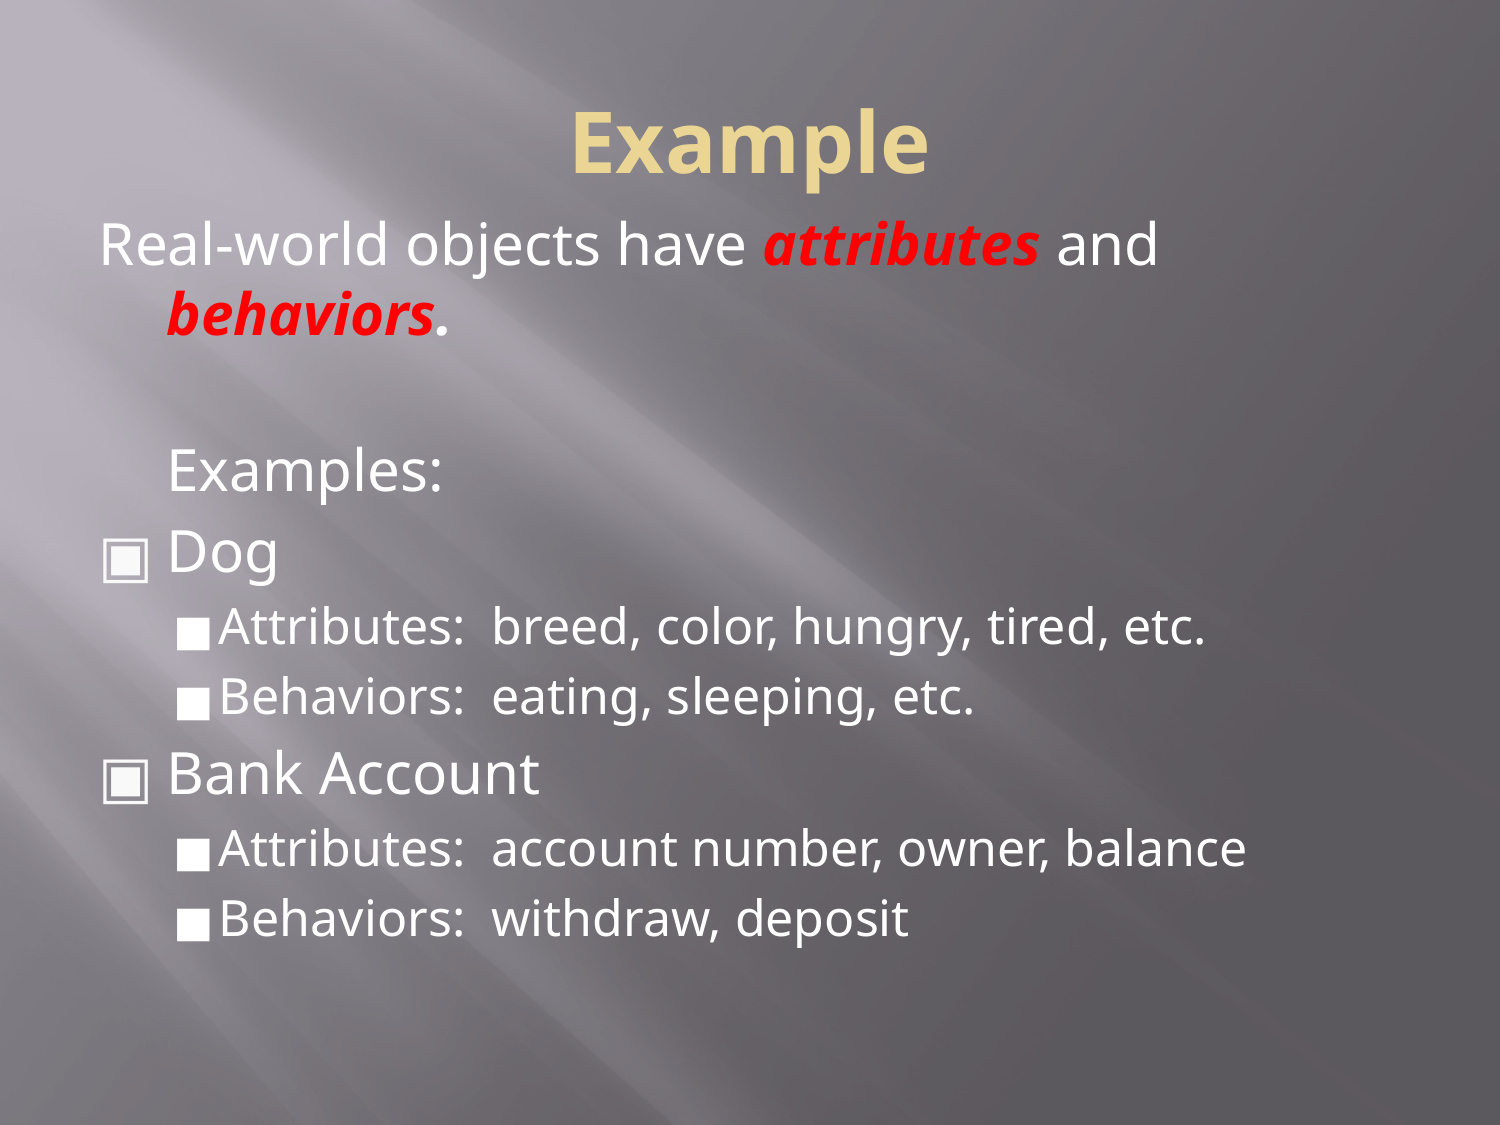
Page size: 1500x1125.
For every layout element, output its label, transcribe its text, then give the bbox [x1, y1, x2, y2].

title Example [75, 45, 1425, 199]
list Real-world objects have attributes and behaviors. Examples: Dog Attributes: breed, color, hungry, tired, etc. Behaviors: eating, sleeping, etc. Bank Account Attributes: account number, owner, balance Behaviors: withdraw, deposit [61, 199, 1438, 1088]
picture [0, 0, 1500, 1125]
